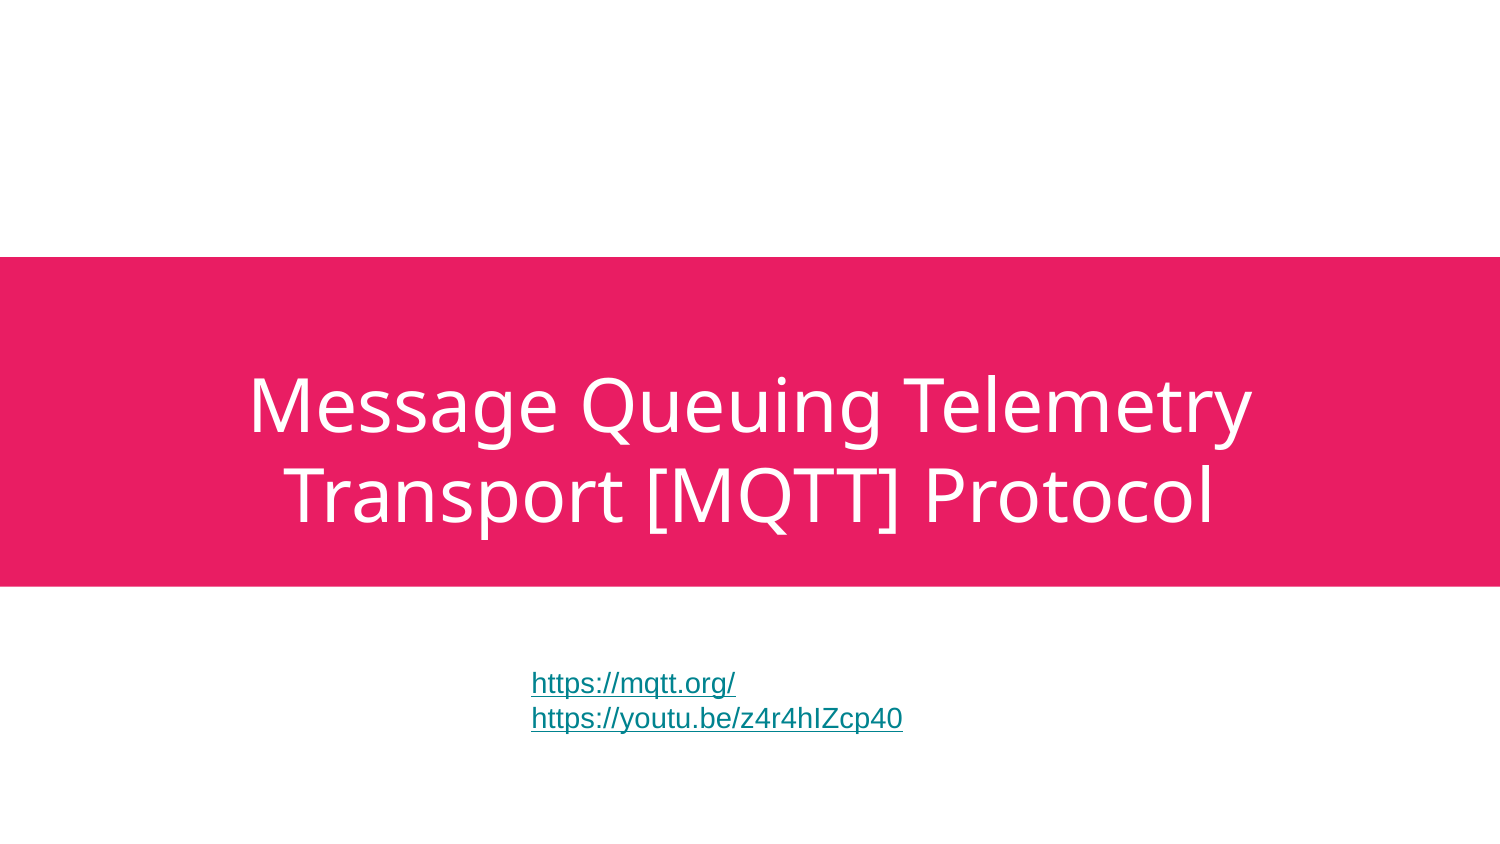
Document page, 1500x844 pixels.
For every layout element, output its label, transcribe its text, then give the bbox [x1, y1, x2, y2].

text_box https://mqtt.org/ https://youtu.be/z4r4hIZcp40 [516, 649, 1145, 750]
title Message Queuing Telemetry Transport [MQTT] Protocol [70, 322, 1430, 572]
